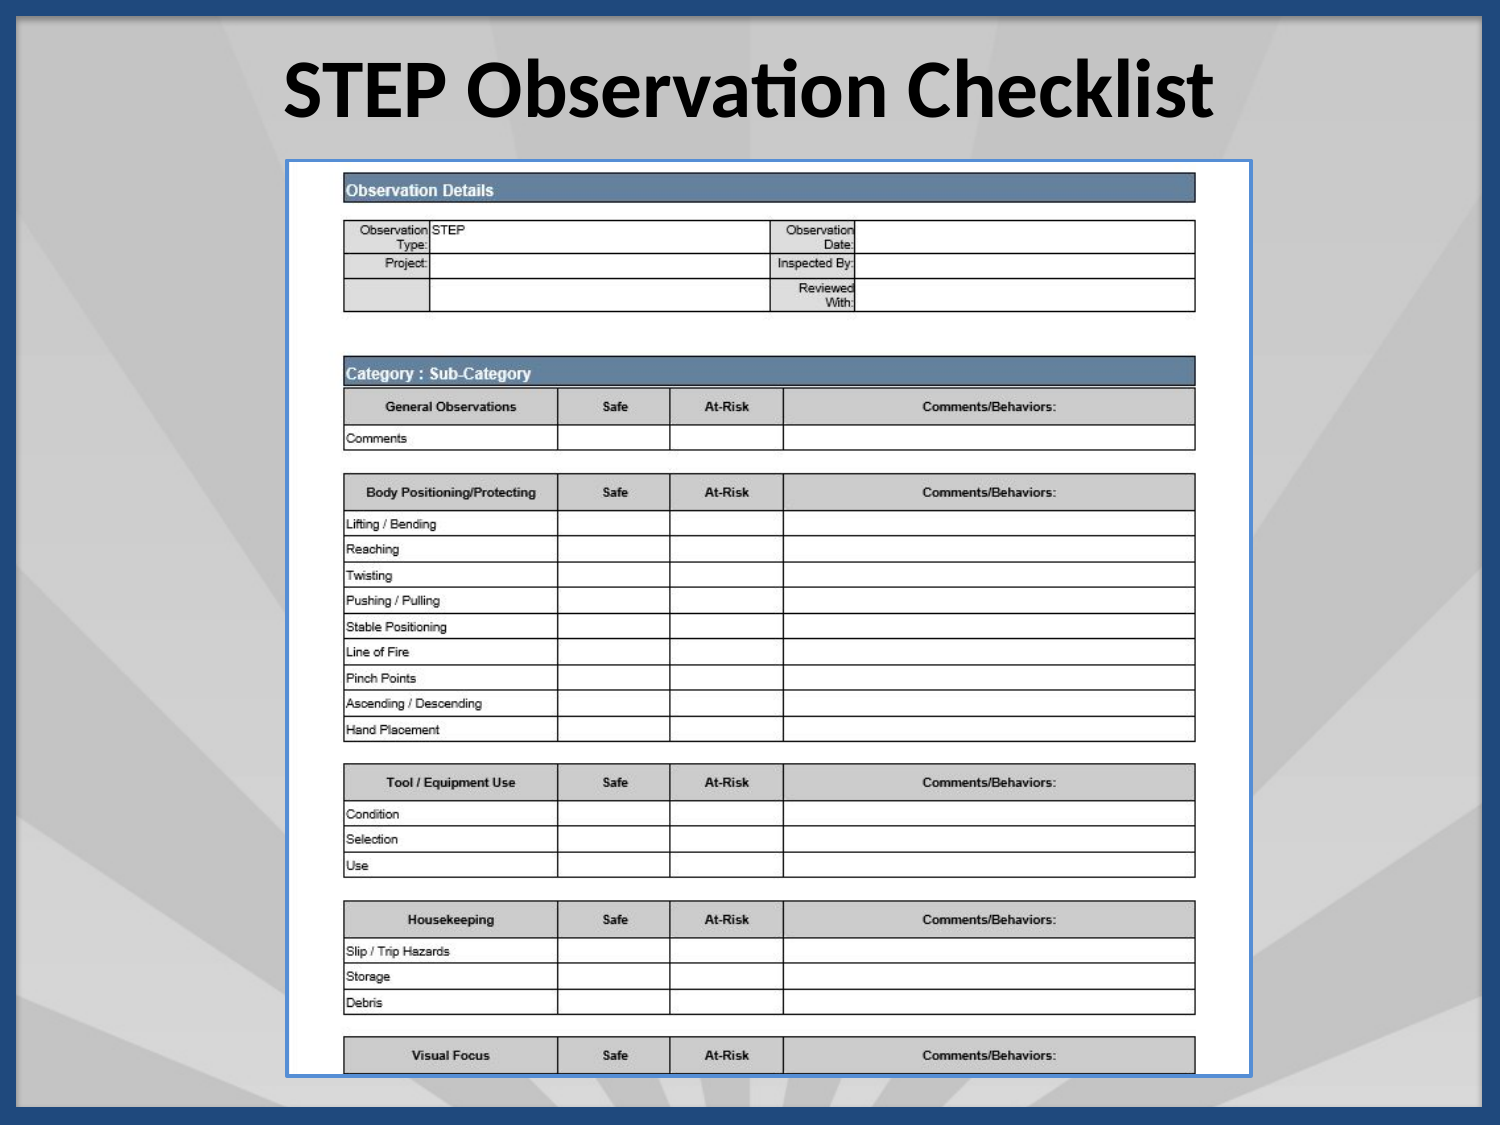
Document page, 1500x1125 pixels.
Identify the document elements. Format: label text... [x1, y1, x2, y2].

text_box STEP Observation Checklist [0, 26, 1500, 142]
picture [16, 142, 1482, 1107]
picture [16, 16, 1482, 26]
